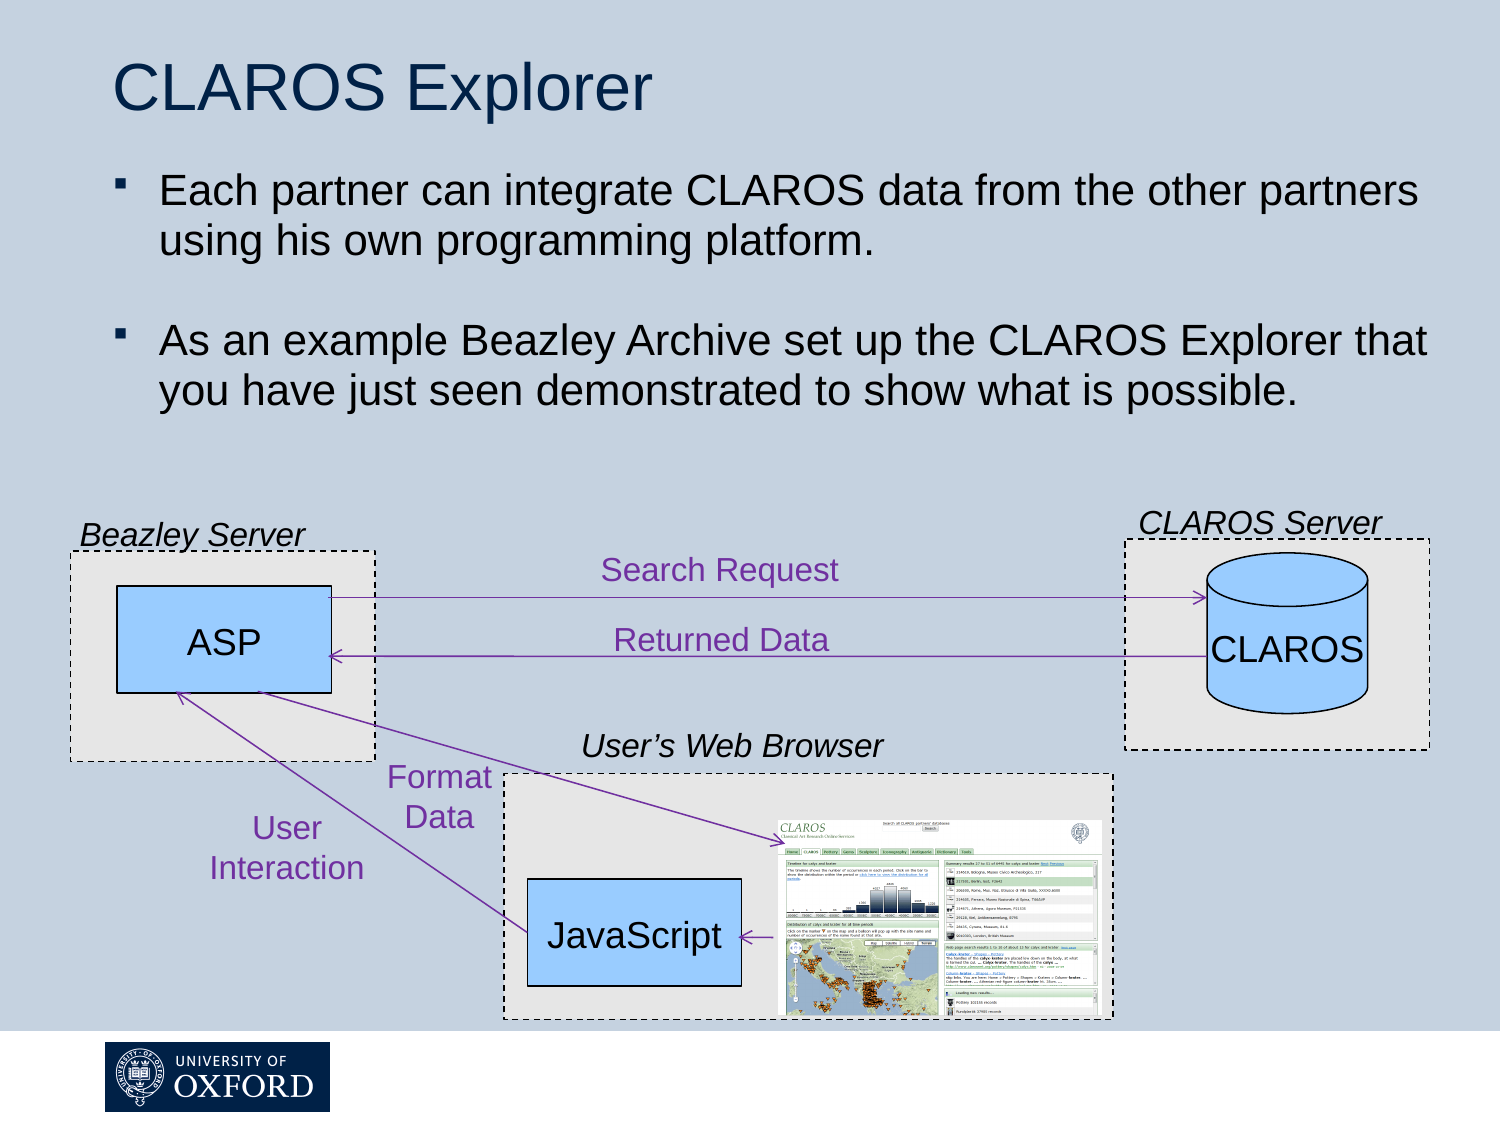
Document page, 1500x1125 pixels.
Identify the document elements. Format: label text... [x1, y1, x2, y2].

text_box [1125, 551, 1430, 750]
text_box [70, 550, 375, 762]
text_box [533, 852, 773, 936]
text_box Returned Data [587, 609, 856, 654]
text_box [503, 940, 774, 1020]
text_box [175, 691, 528, 933]
title CLAROS Explorer [112, 46, 1388, 163]
text_box ASP [117, 585, 332, 694]
text_box Beazley Server [58, 503, 327, 563]
text_box CLAROS [1207, 552, 1368, 714]
picture [105, 1042, 330, 1112]
list Each partner can integrate CLAROS data from the other partners using his own programming platform. As an example Beazley Archive set up the CLAROS Explorer that you have just seen demonstrated to show what is possible. [112, 163, 1466, 458]
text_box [530, 691, 786, 844]
text_box JavaScript [527, 878, 742, 987]
text_box CLAROS Server [1124, 492, 1453, 551]
picture [778, 820, 1102, 1016]
text_box [790, 773, 1114, 1020]
text_box User’s Web Browser [790, 714, 903, 774]
text_box Search Request [585, 538, 854, 596]
